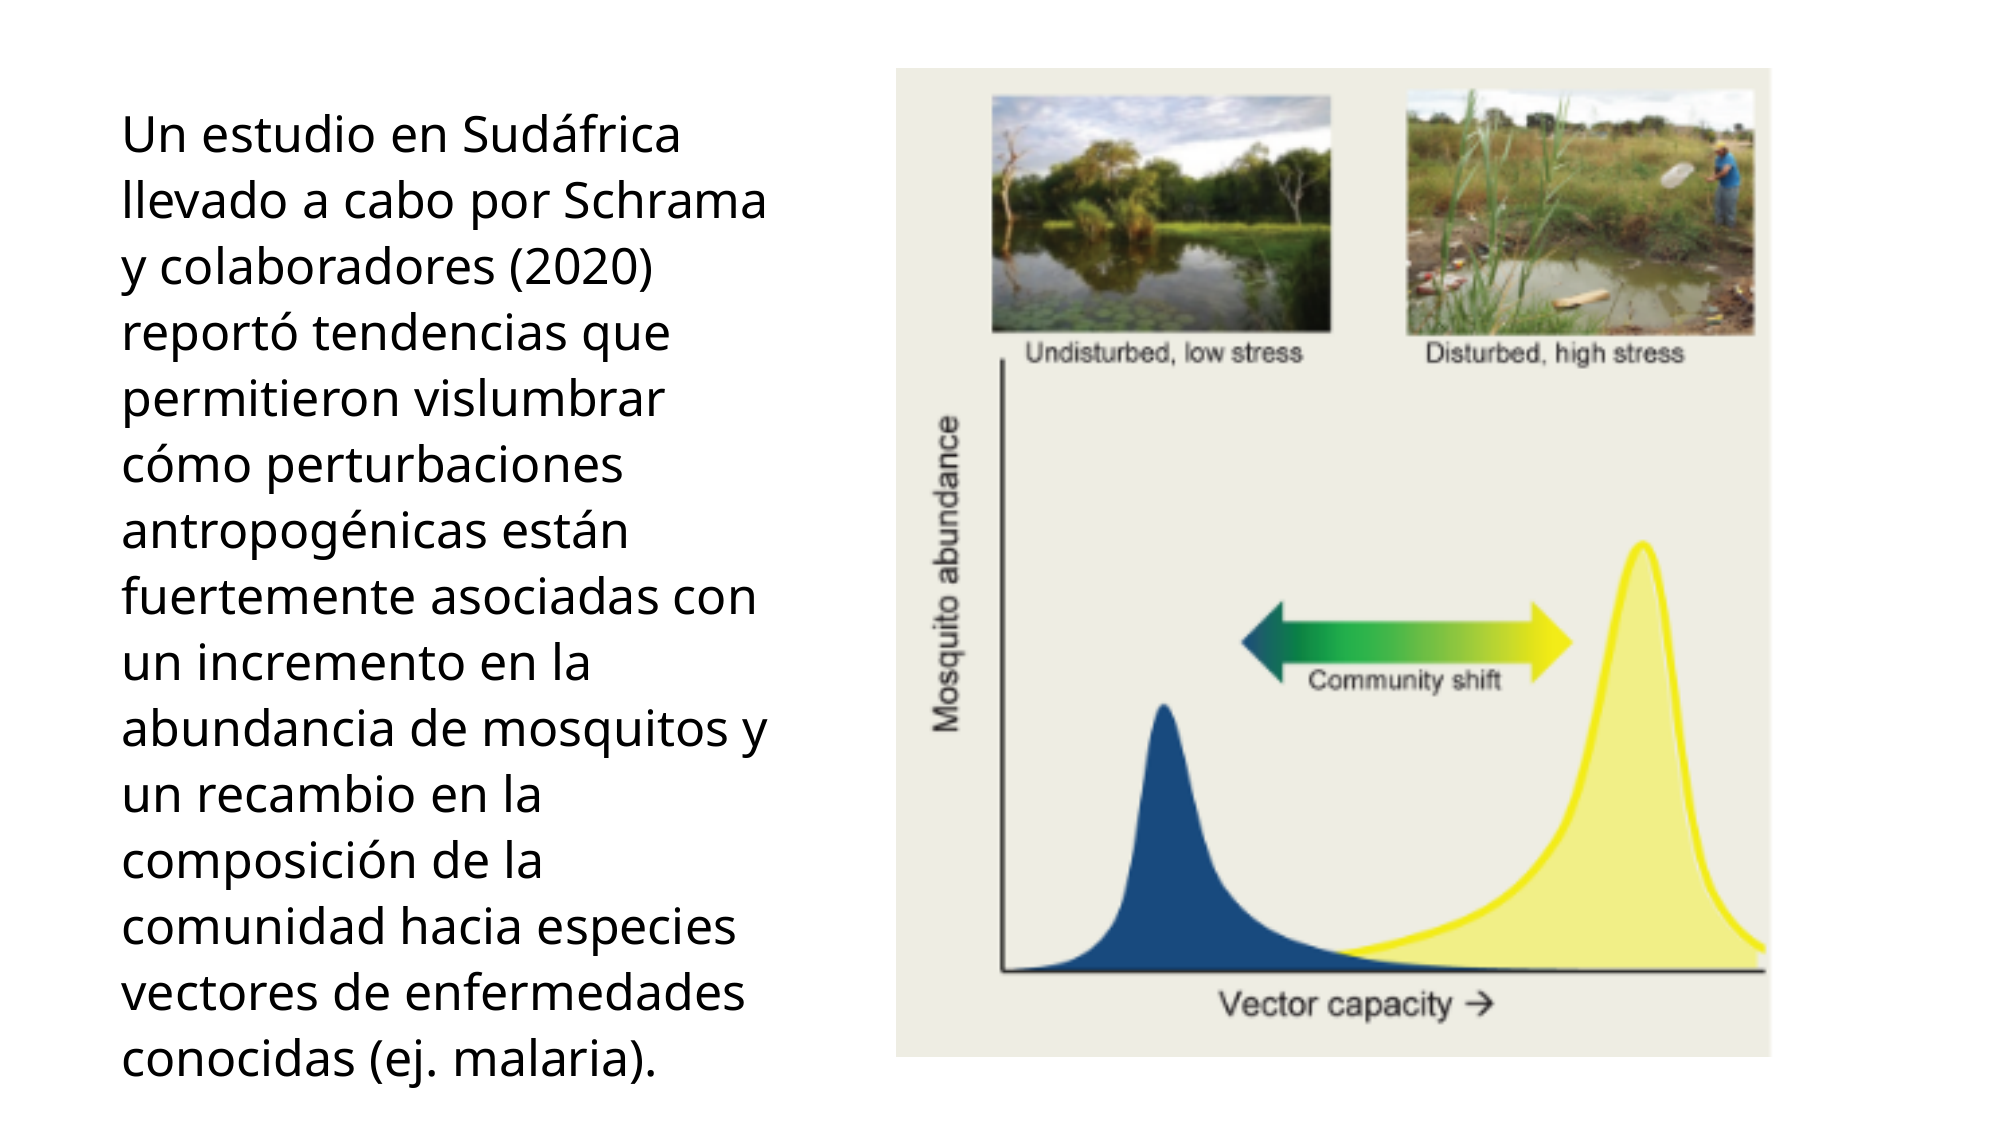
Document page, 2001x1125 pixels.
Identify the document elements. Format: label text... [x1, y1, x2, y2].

picture [895, 68, 1775, 1057]
list Un estudio en Sudáfrica llevado a cabo por Schrama y colaboradores (2020) reportó tendencias que permitieron vislumbrar cómo perturbaciones antropogénicas están fuertemente asociadas con un incremento en la abundancia de mosquitos y un recambio en la composición de la comunidad hacia especies vectores de enfermedades conocidas (ej. malaria). [106, 89, 814, 1038]
